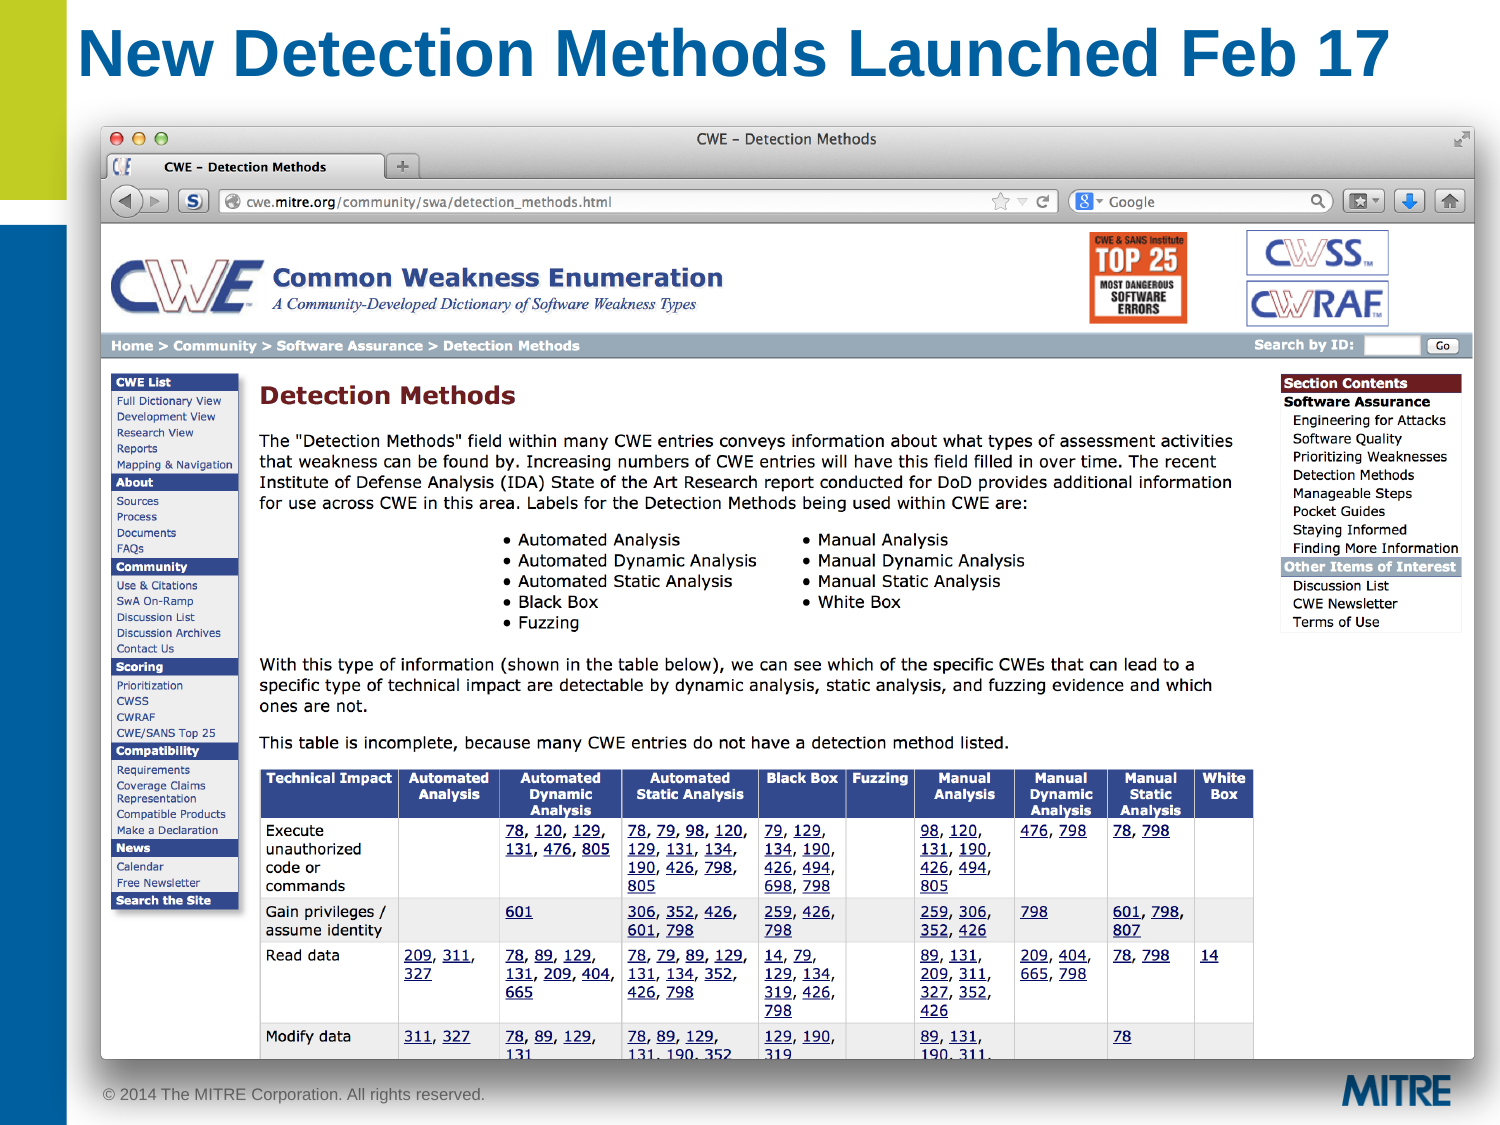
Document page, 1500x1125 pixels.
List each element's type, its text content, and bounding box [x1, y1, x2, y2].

picture [37, 87, 1500, 1125]
title New Detection Methods Launched Feb 17 [62, 0, 1464, 85]
